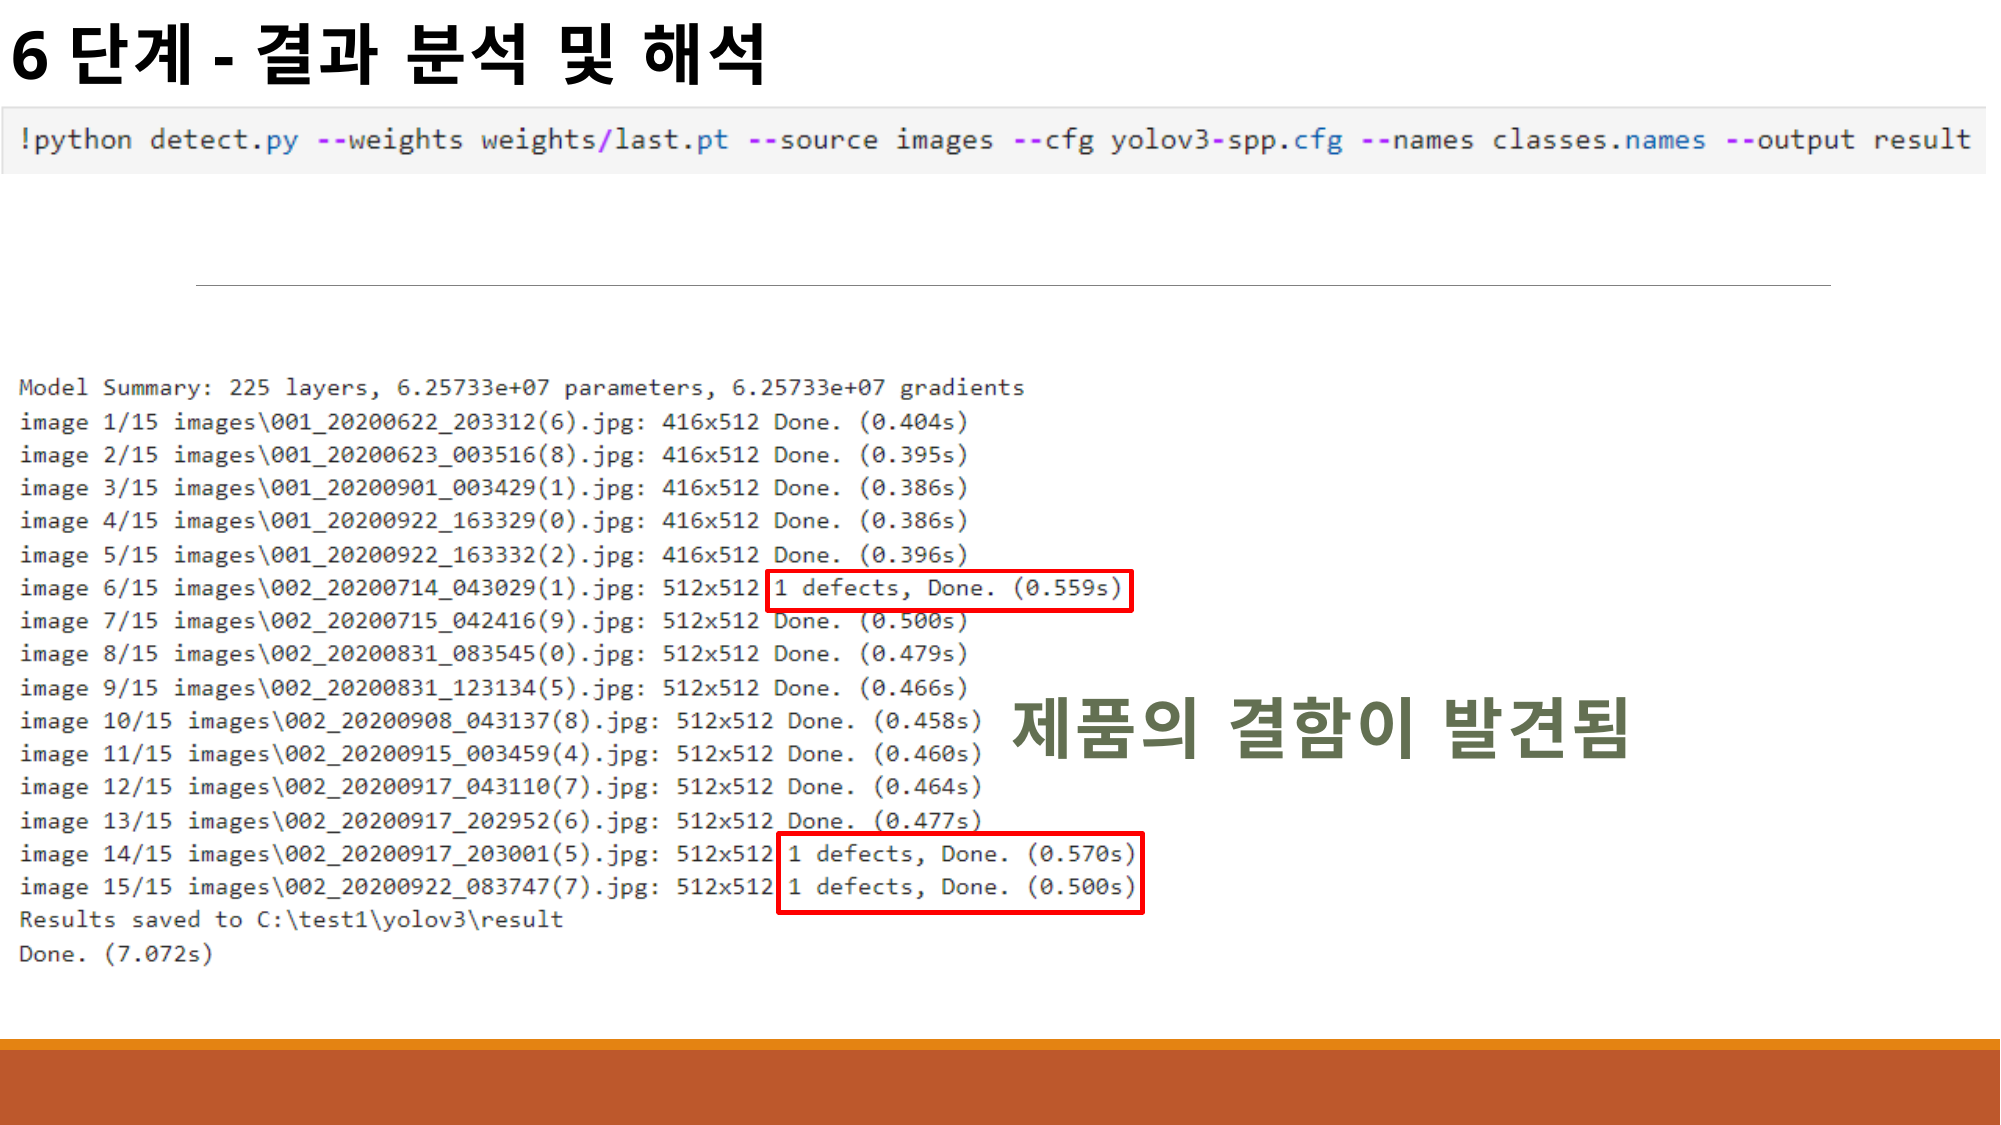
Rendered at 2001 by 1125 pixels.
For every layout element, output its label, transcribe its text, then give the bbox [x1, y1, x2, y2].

picture [0, 105, 1987, 174]
text_box 6단계-결과 분석 및 해석 [0, 0, 792, 103]
picture [7, 364, 1243, 969]
text_box 제품의 결함이 발견됨 [1252, 617, 1724, 834]
